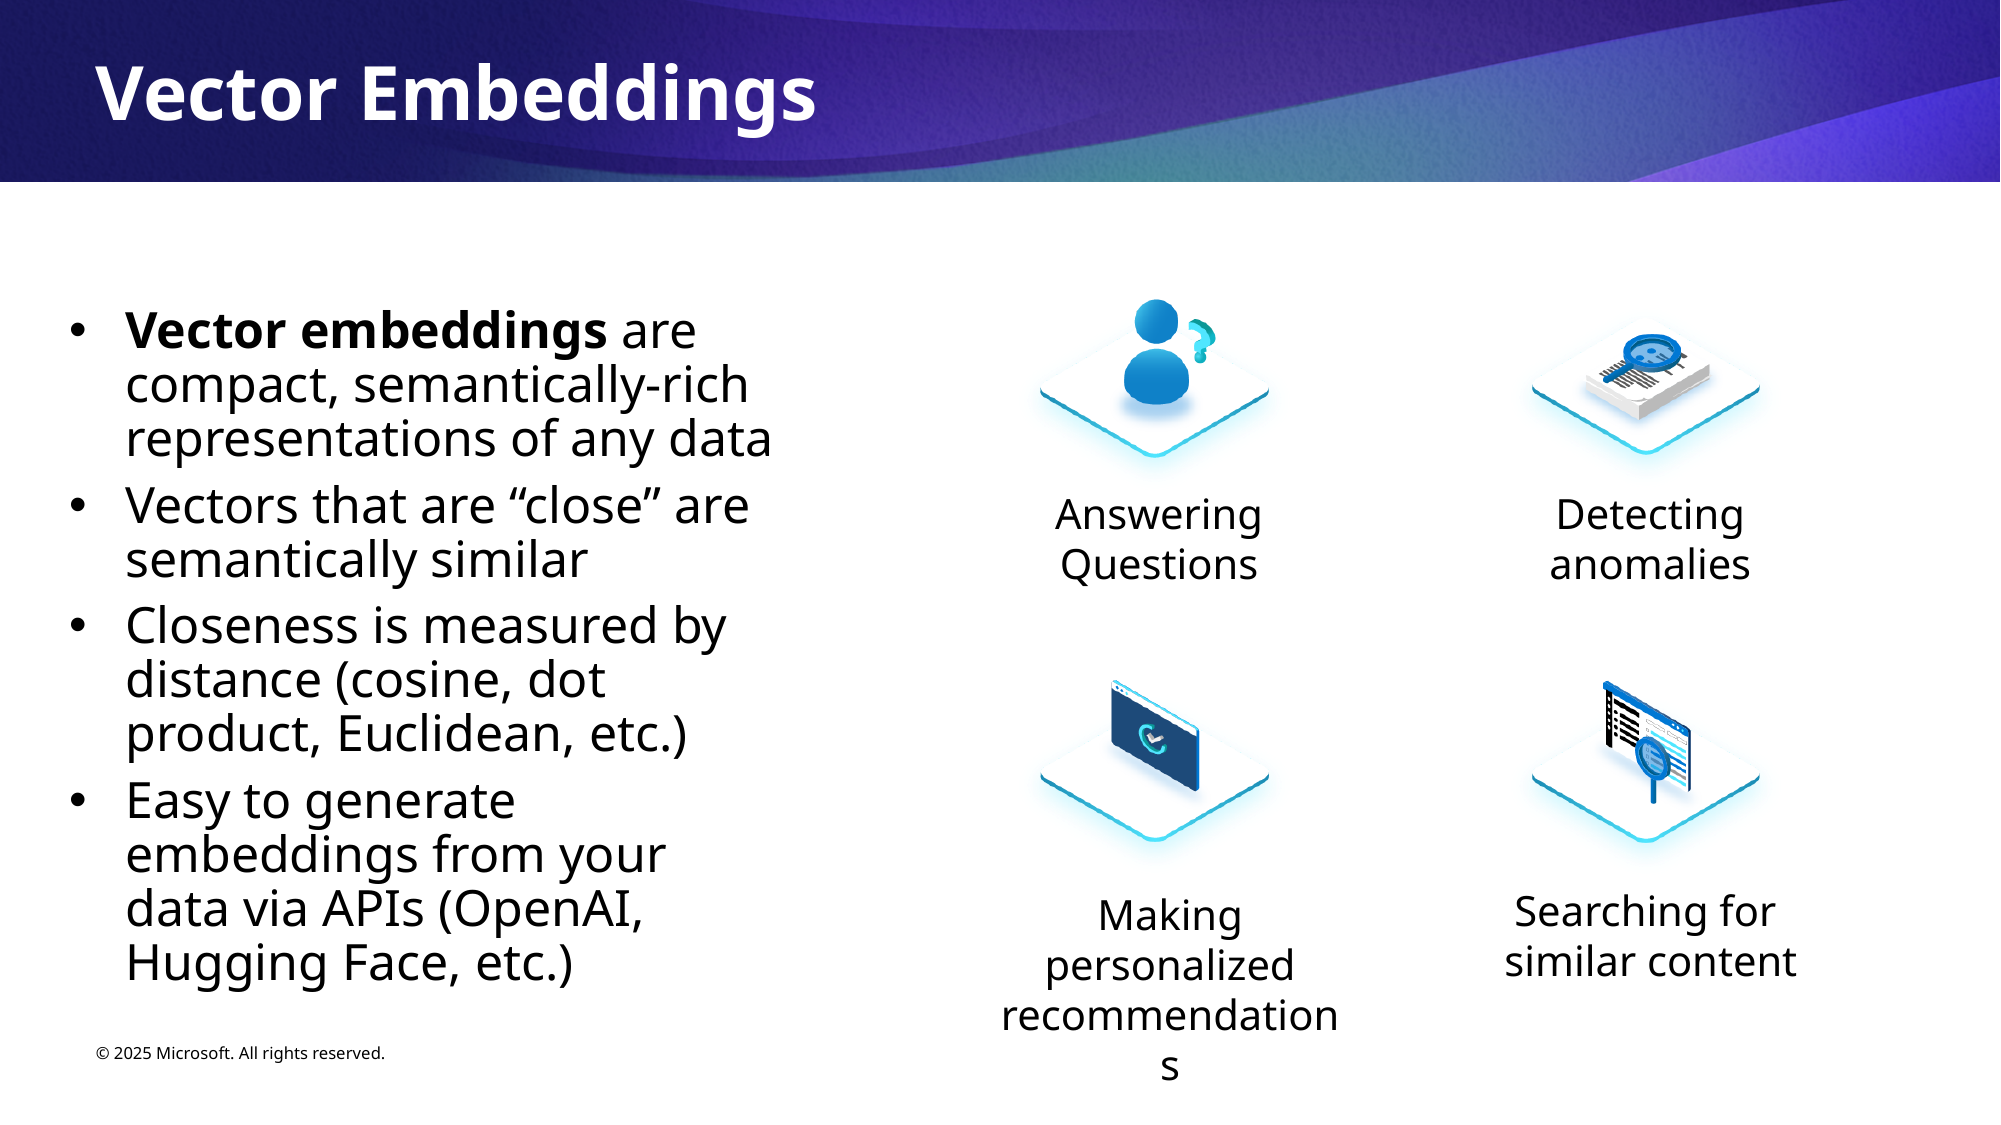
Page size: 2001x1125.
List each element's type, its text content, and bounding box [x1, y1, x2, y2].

text_box Searching for similar content [1470, 876, 1831, 992]
text_box Answering Questions [979, 480, 1340, 596]
picture [1009, 679, 1300, 882]
text_box Vector embeddings are compact, semantically-rich representations of any data Vectors that are “close” are semantically similar Closeness is measured by distance (cosine, dot product, Euclidean, etc.) Easy to generate embeddings from your data via APIs (OpenAI, Hugging Face, etc.) [39, 281, 811, 1015]
picture [1009, 299, 1299, 497]
list Vector Embeddings [95, 45, 1905, 137]
picture [0, 0, 2000, 182]
picture [1499, 679, 1790, 883]
picture [1499, 299, 1790, 494]
text_box Detecting anomalies [1470, 480, 1831, 596]
text_box © 2025 Microsoft. All rights reserved. [95, 1042, 771, 1103]
text_box Making personalized recommendations [979, 881, 1362, 1097]
